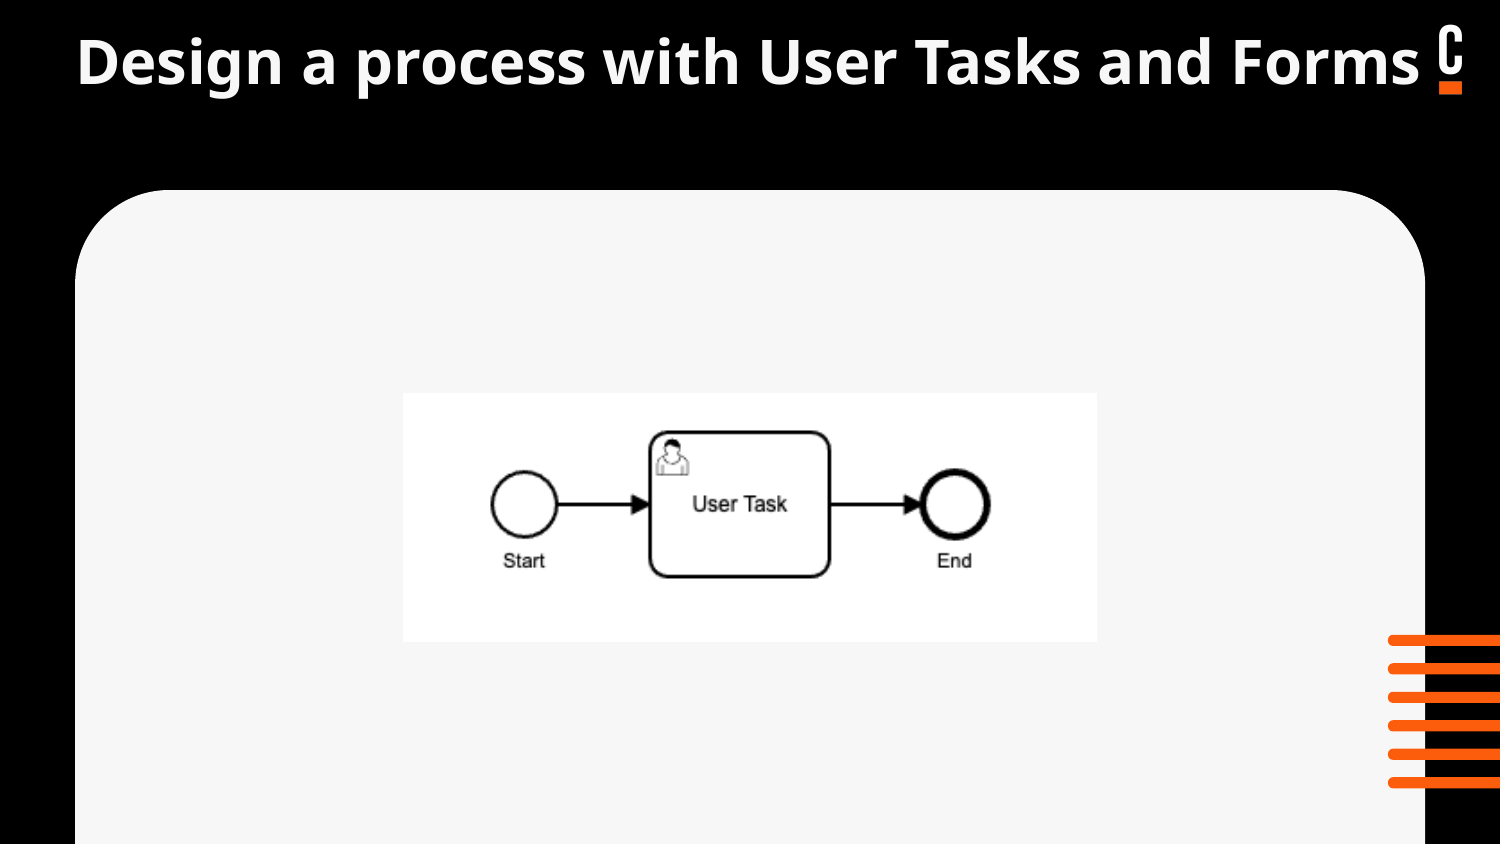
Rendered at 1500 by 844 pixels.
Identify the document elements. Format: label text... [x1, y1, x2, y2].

title Design a process with User Tasks and Forms [75, 18, 1425, 167]
picture [1401, 10, 1500, 109]
picture [402, 393, 1097, 642]
